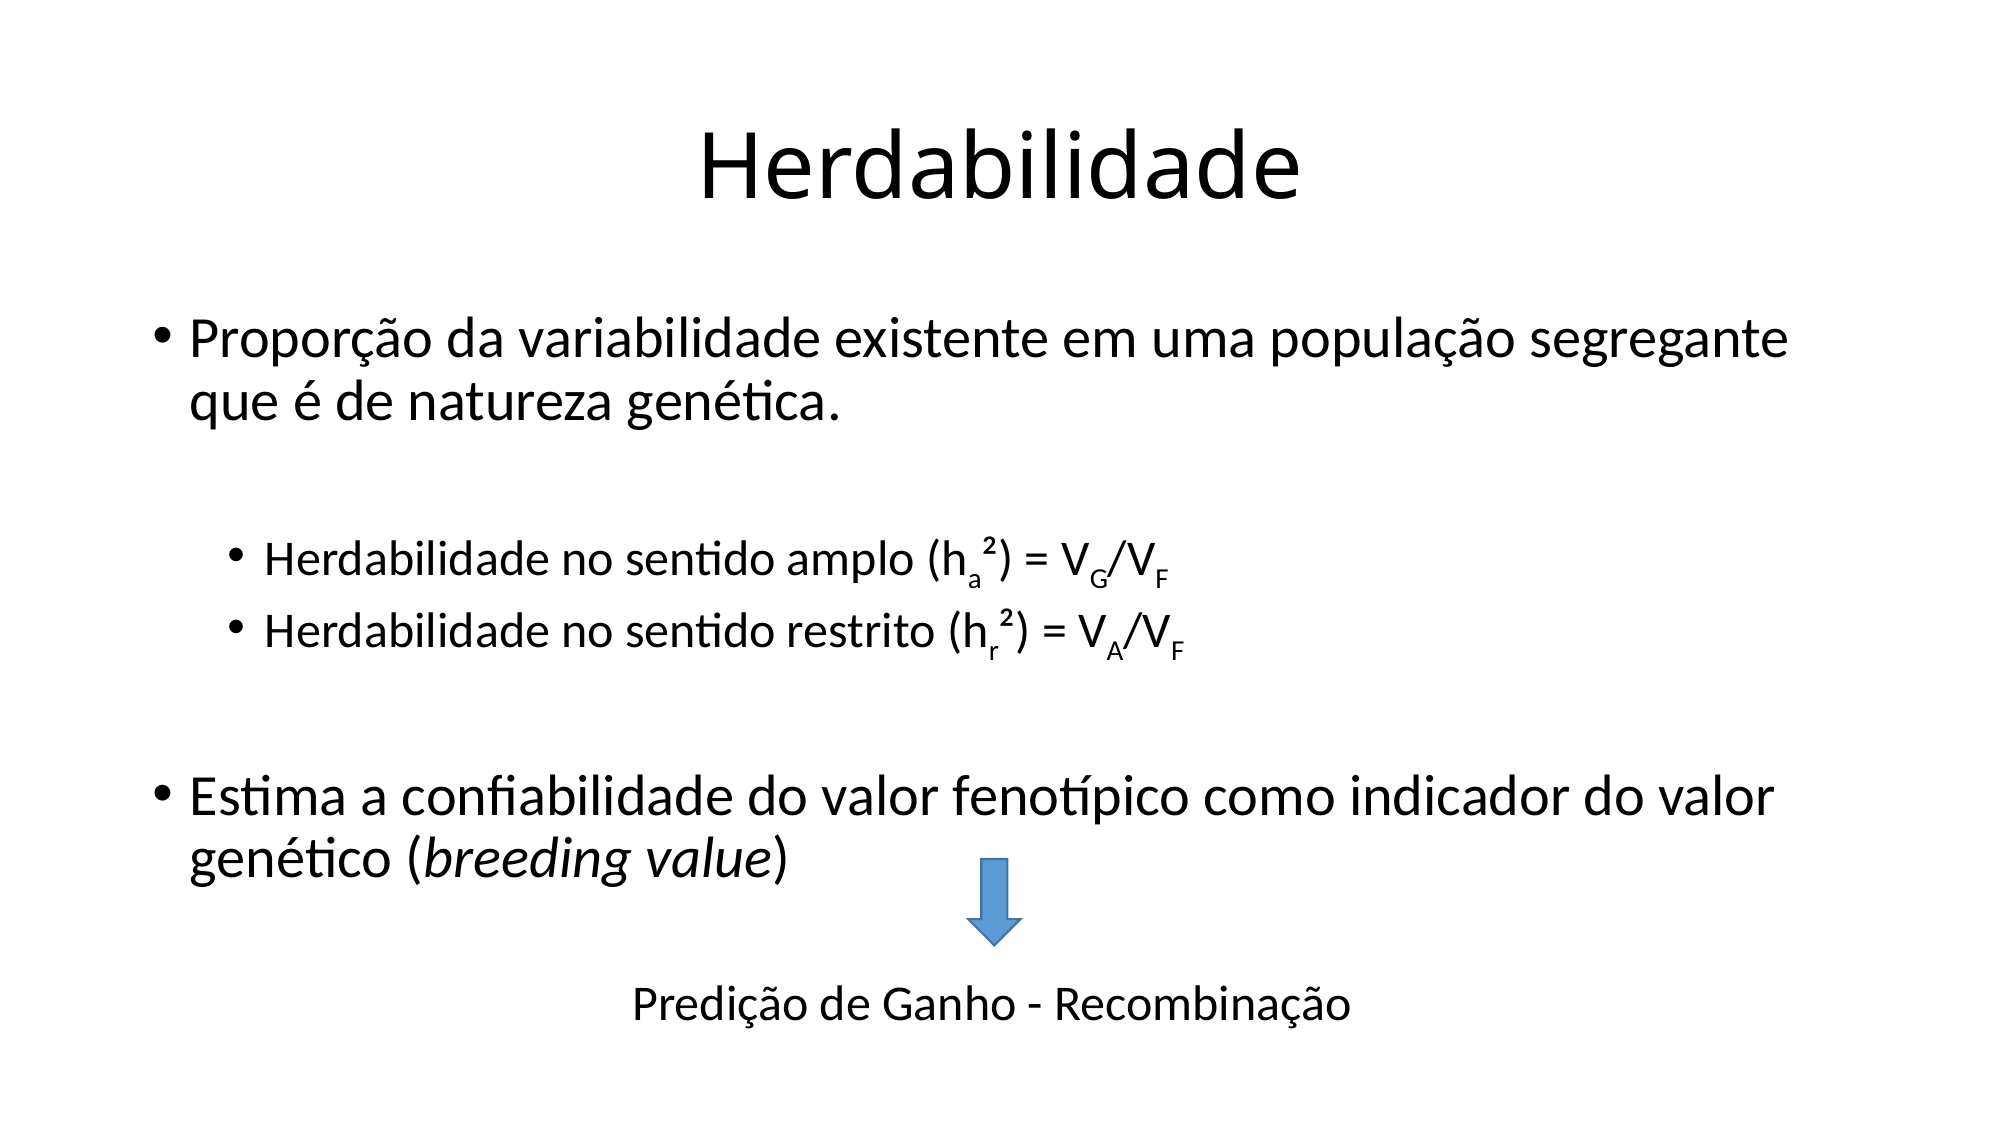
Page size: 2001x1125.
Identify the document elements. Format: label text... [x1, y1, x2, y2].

list Proporção da variabilidade existente em uma população segregante que é de natureza genética. Herdabilidade no sentido amplo (ha²) = VG/VF Herdabilidade no sentido restrito (hr²) = VA/VF Estima a confiabilidade do valor fenotípico como indicador do valor genético (breeding value) [137, 299, 1863, 1014]
text_box Predição de Ganho - Recombinação [470, 969, 1514, 1048]
text_box [965, 857, 1023, 947]
title Herdabilidade [137, 59, 1863, 278]
